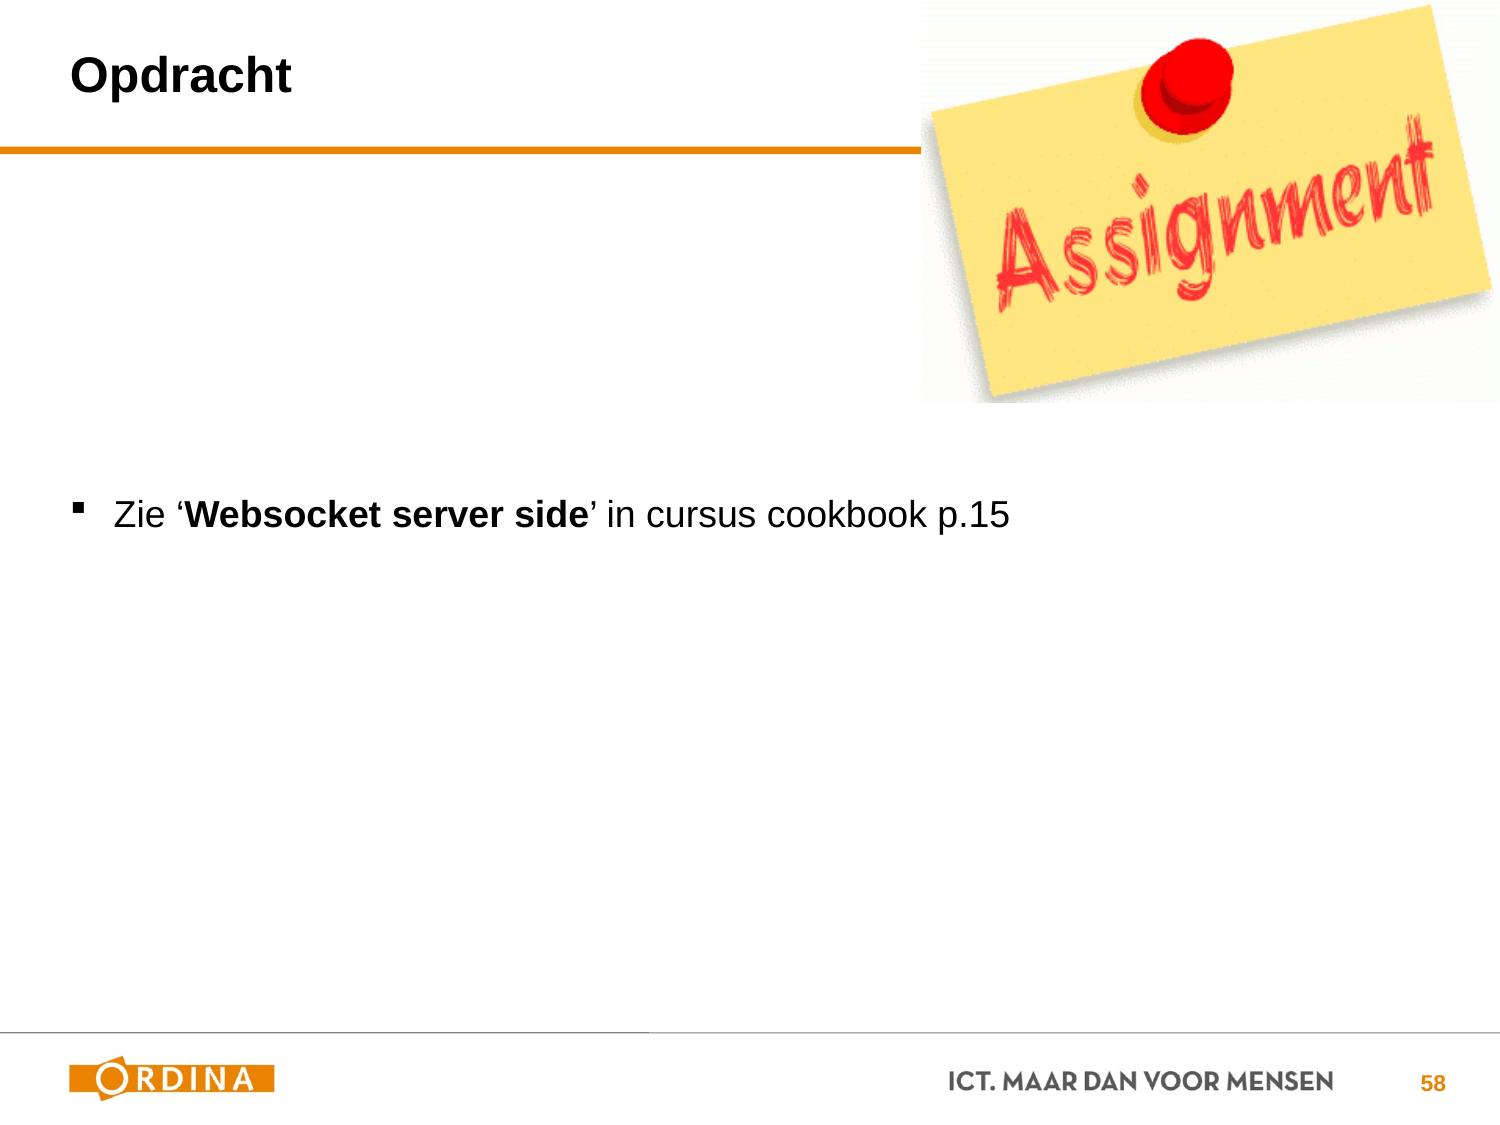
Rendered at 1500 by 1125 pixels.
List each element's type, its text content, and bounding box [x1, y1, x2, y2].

slide_number 58 [1354, 1060, 1462, 1112]
title Opdracht [54, 0, 919, 147]
picture [64, 1051, 279, 1105]
picture [921, 0, 1500, 404]
picture [941, 1061, 1340, 1100]
list Zie ‘Websocket server side’ in cursus cookbook p.15 [54, 182, 1462, 1003]
